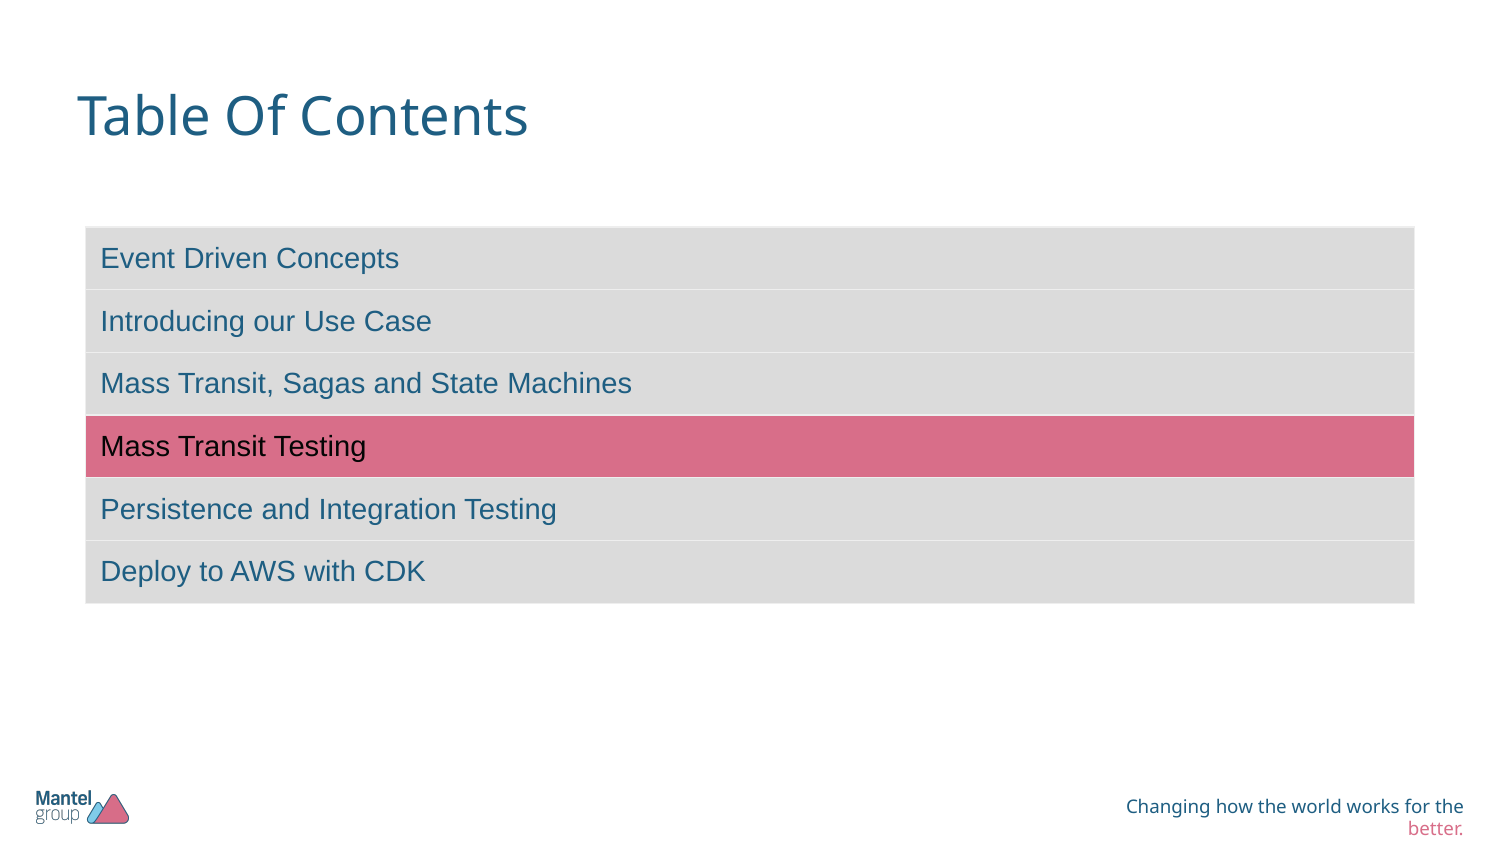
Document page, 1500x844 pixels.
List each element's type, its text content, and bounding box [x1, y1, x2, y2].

table_header Event Driven Concepts [86, 228, 1414, 289]
table_cell Persistence and Integration Testing [86, 478, 1414, 540]
table_cell Mass Transit Testing [86, 416, 1414, 477]
title Table Of Contents [62, 73, 1415, 147]
table_cell Deploy to AWS with CDK [86, 541, 1414, 603]
table_cell Introducing our Use Case [86, 290, 1414, 352]
table_cell Mass Transit, Sagas and State Machines [86, 353, 1414, 414]
picture [36, 790, 129, 824]
